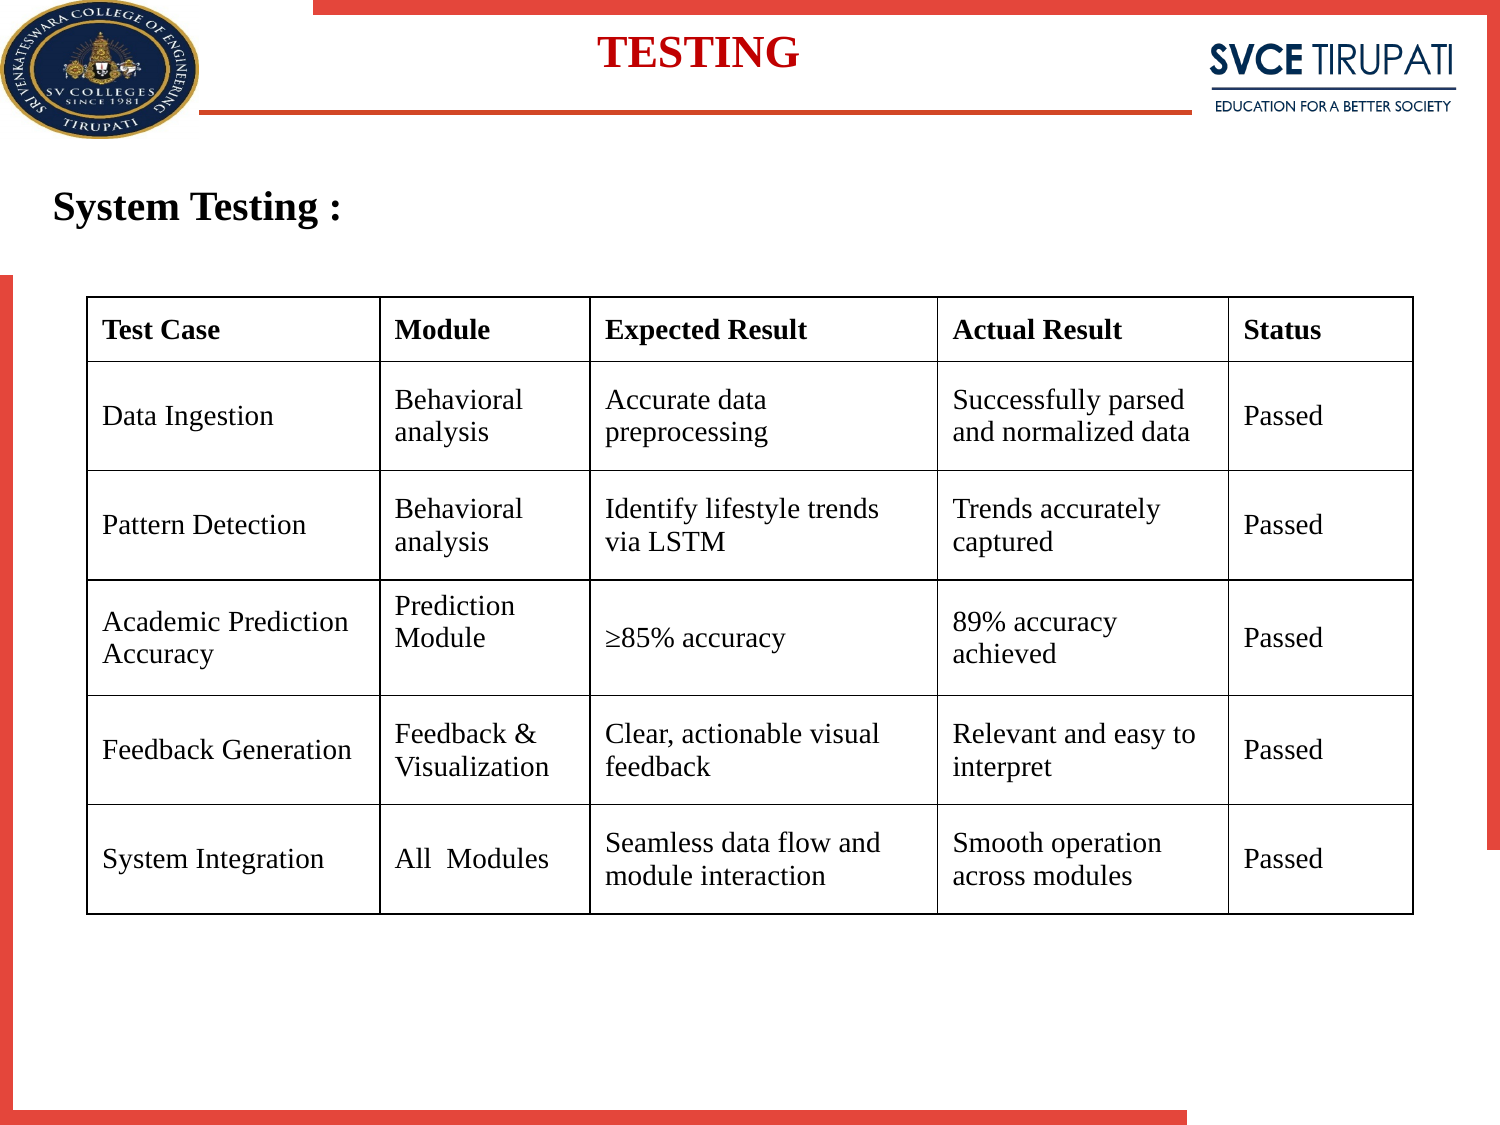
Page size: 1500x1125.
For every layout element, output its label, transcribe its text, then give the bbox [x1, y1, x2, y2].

table_cell Feedback & Visualization [381, 696, 589, 804]
table_cell Behavioral analysis [381, 362, 589, 470]
table_cell Passed [1229, 581, 1412, 695]
table_cell Passed [1229, 362, 1412, 470]
table_cell Smooth operation across modules [938, 805, 1228, 913]
picture [1185, 20, 1477, 124]
table_cell Academic Prediction Accuracy [88, 581, 379, 695]
table_cell Trends accurately captured [938, 471, 1228, 579]
list System Testing : [37, 161, 1471, 1063]
table_header Actual Result [938, 298, 1228, 361]
table_cell ≥85% accuracy [591, 581, 937, 695]
title TESTING [199, 13, 1251, 92]
table_cell Prediction Module [381, 581, 589, 695]
table_cell Pattern Detection [88, 471, 379, 579]
table_cell All Modules [381, 805, 589, 913]
table_cell Behavioral analysis [381, 471, 589, 579]
table_cell Identify lifestyle trends via LSTM [591, 471, 937, 579]
table_cell System Integration [88, 805, 379, 913]
picture [0, 0, 199, 139]
table_header Module [381, 298, 589, 361]
table_cell Successfully parsed and normalized data [938, 362, 1228, 470]
table_header Status [1229, 298, 1412, 361]
table_cell 89% accuracy achieved [938, 581, 1228, 695]
table_cell Accurate data preprocessing [591, 362, 937, 470]
table_header Test Case [88, 298, 379, 361]
table_cell Passed [1229, 696, 1412, 804]
table_cell Relevant and easy to interpret [938, 696, 1228, 804]
table_header Expected Result [591, 298, 937, 361]
table_cell Seamless data flow and module interaction [591, 805, 937, 913]
table_cell Passed [1229, 471, 1412, 579]
table_cell Data Ingestion [88, 362, 379, 470]
table_cell Feedback Generation [88, 696, 379, 804]
table_cell Passed [1229, 805, 1412, 913]
table_cell Clear, actionable visual feedback [591, 696, 937, 804]
